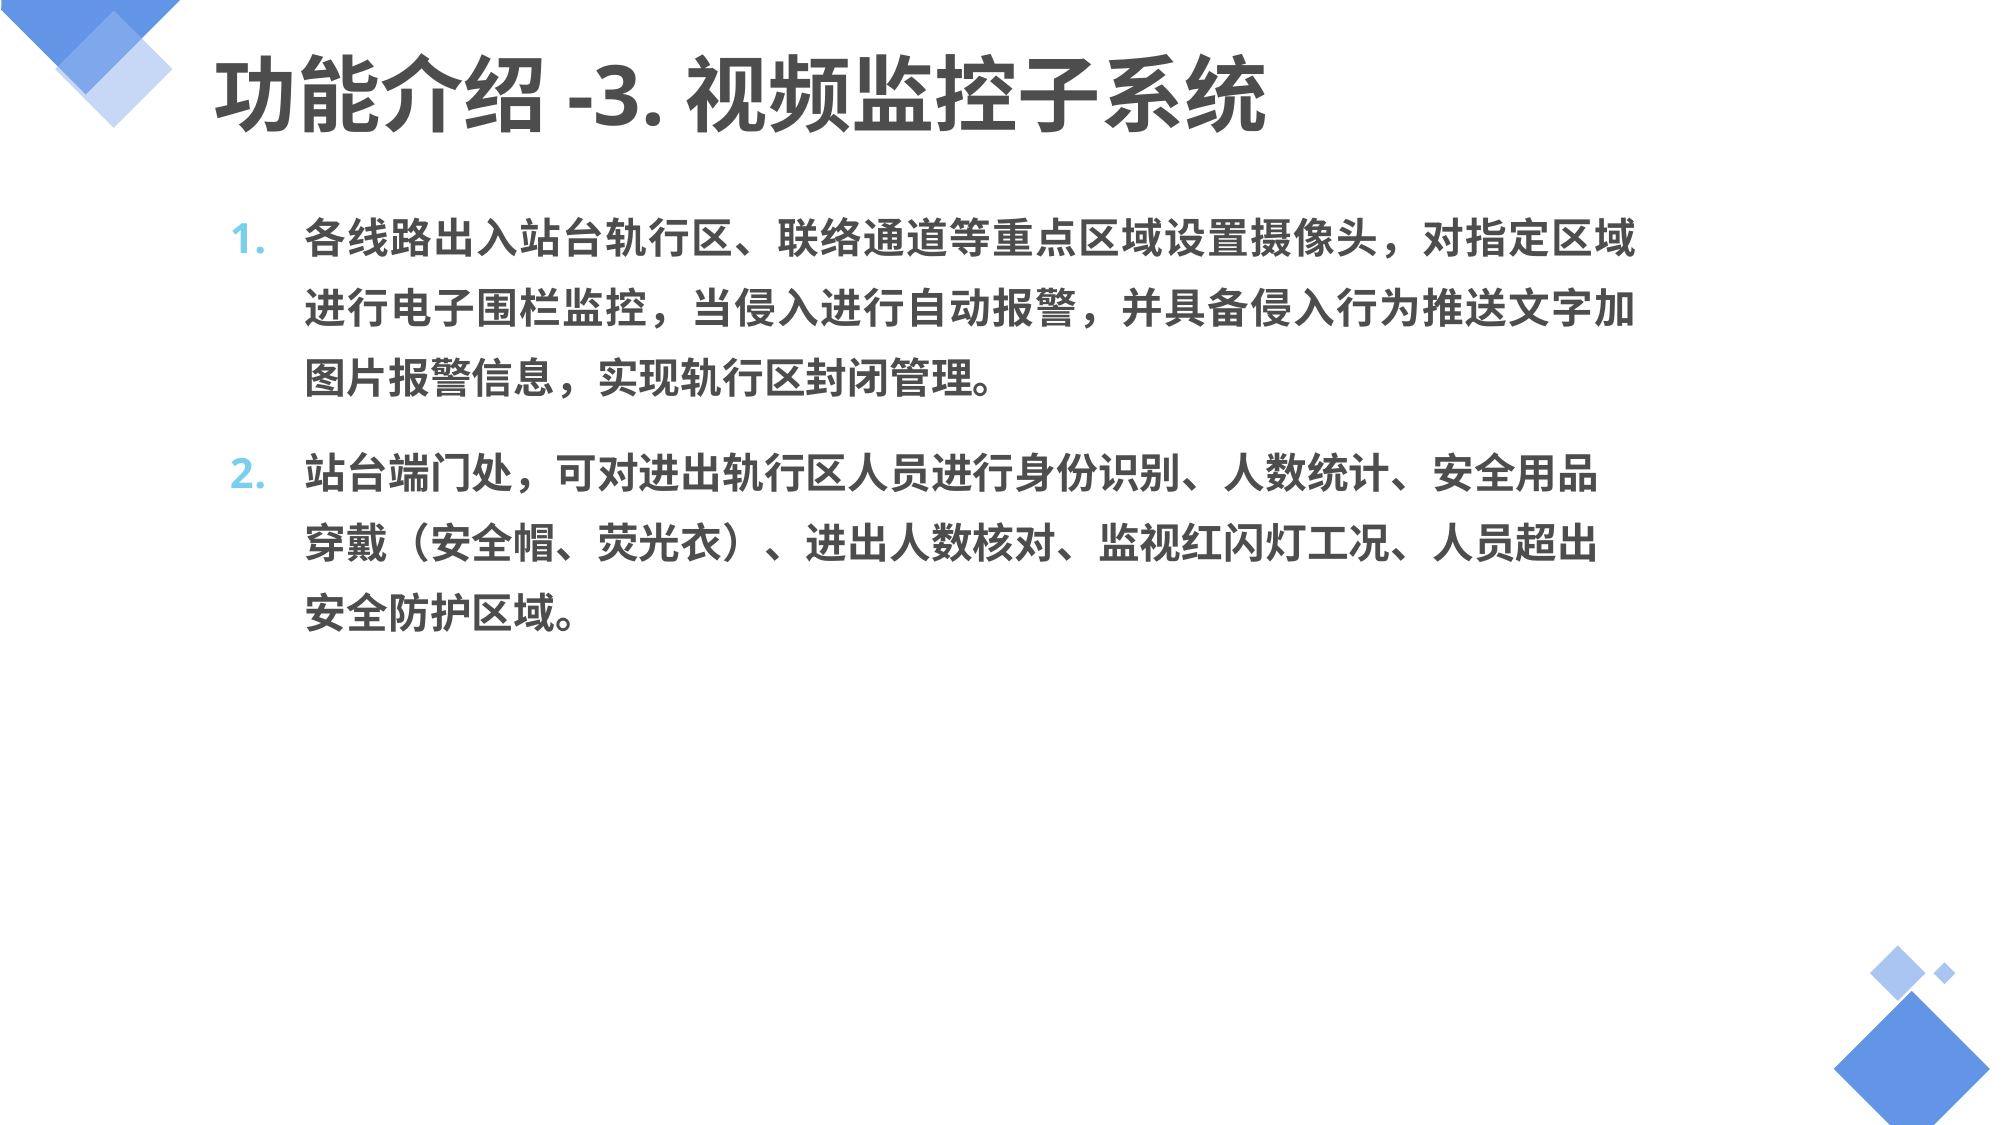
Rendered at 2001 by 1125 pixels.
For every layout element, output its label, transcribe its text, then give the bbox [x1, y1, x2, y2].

title 功能介绍-3.视频监控子系统 [198, 33, 1900, 165]
list 各线路出入站台轨行区、联络通道等重点区域设置摄像头，对指定区域进行电子围栏监控，当侵入进行自动报警，并具备侵入行为推送文字加图片报警信息，实现轨行区封闭管理。 站台端门处，可对进出轨行区人员进行身份识别、人数统计、安全用品穿戴（安全帽、荧光衣）、进出人数核对、监视红闪灯工况、人员超出安全防护区域。 [139, 184, 1652, 1021]
